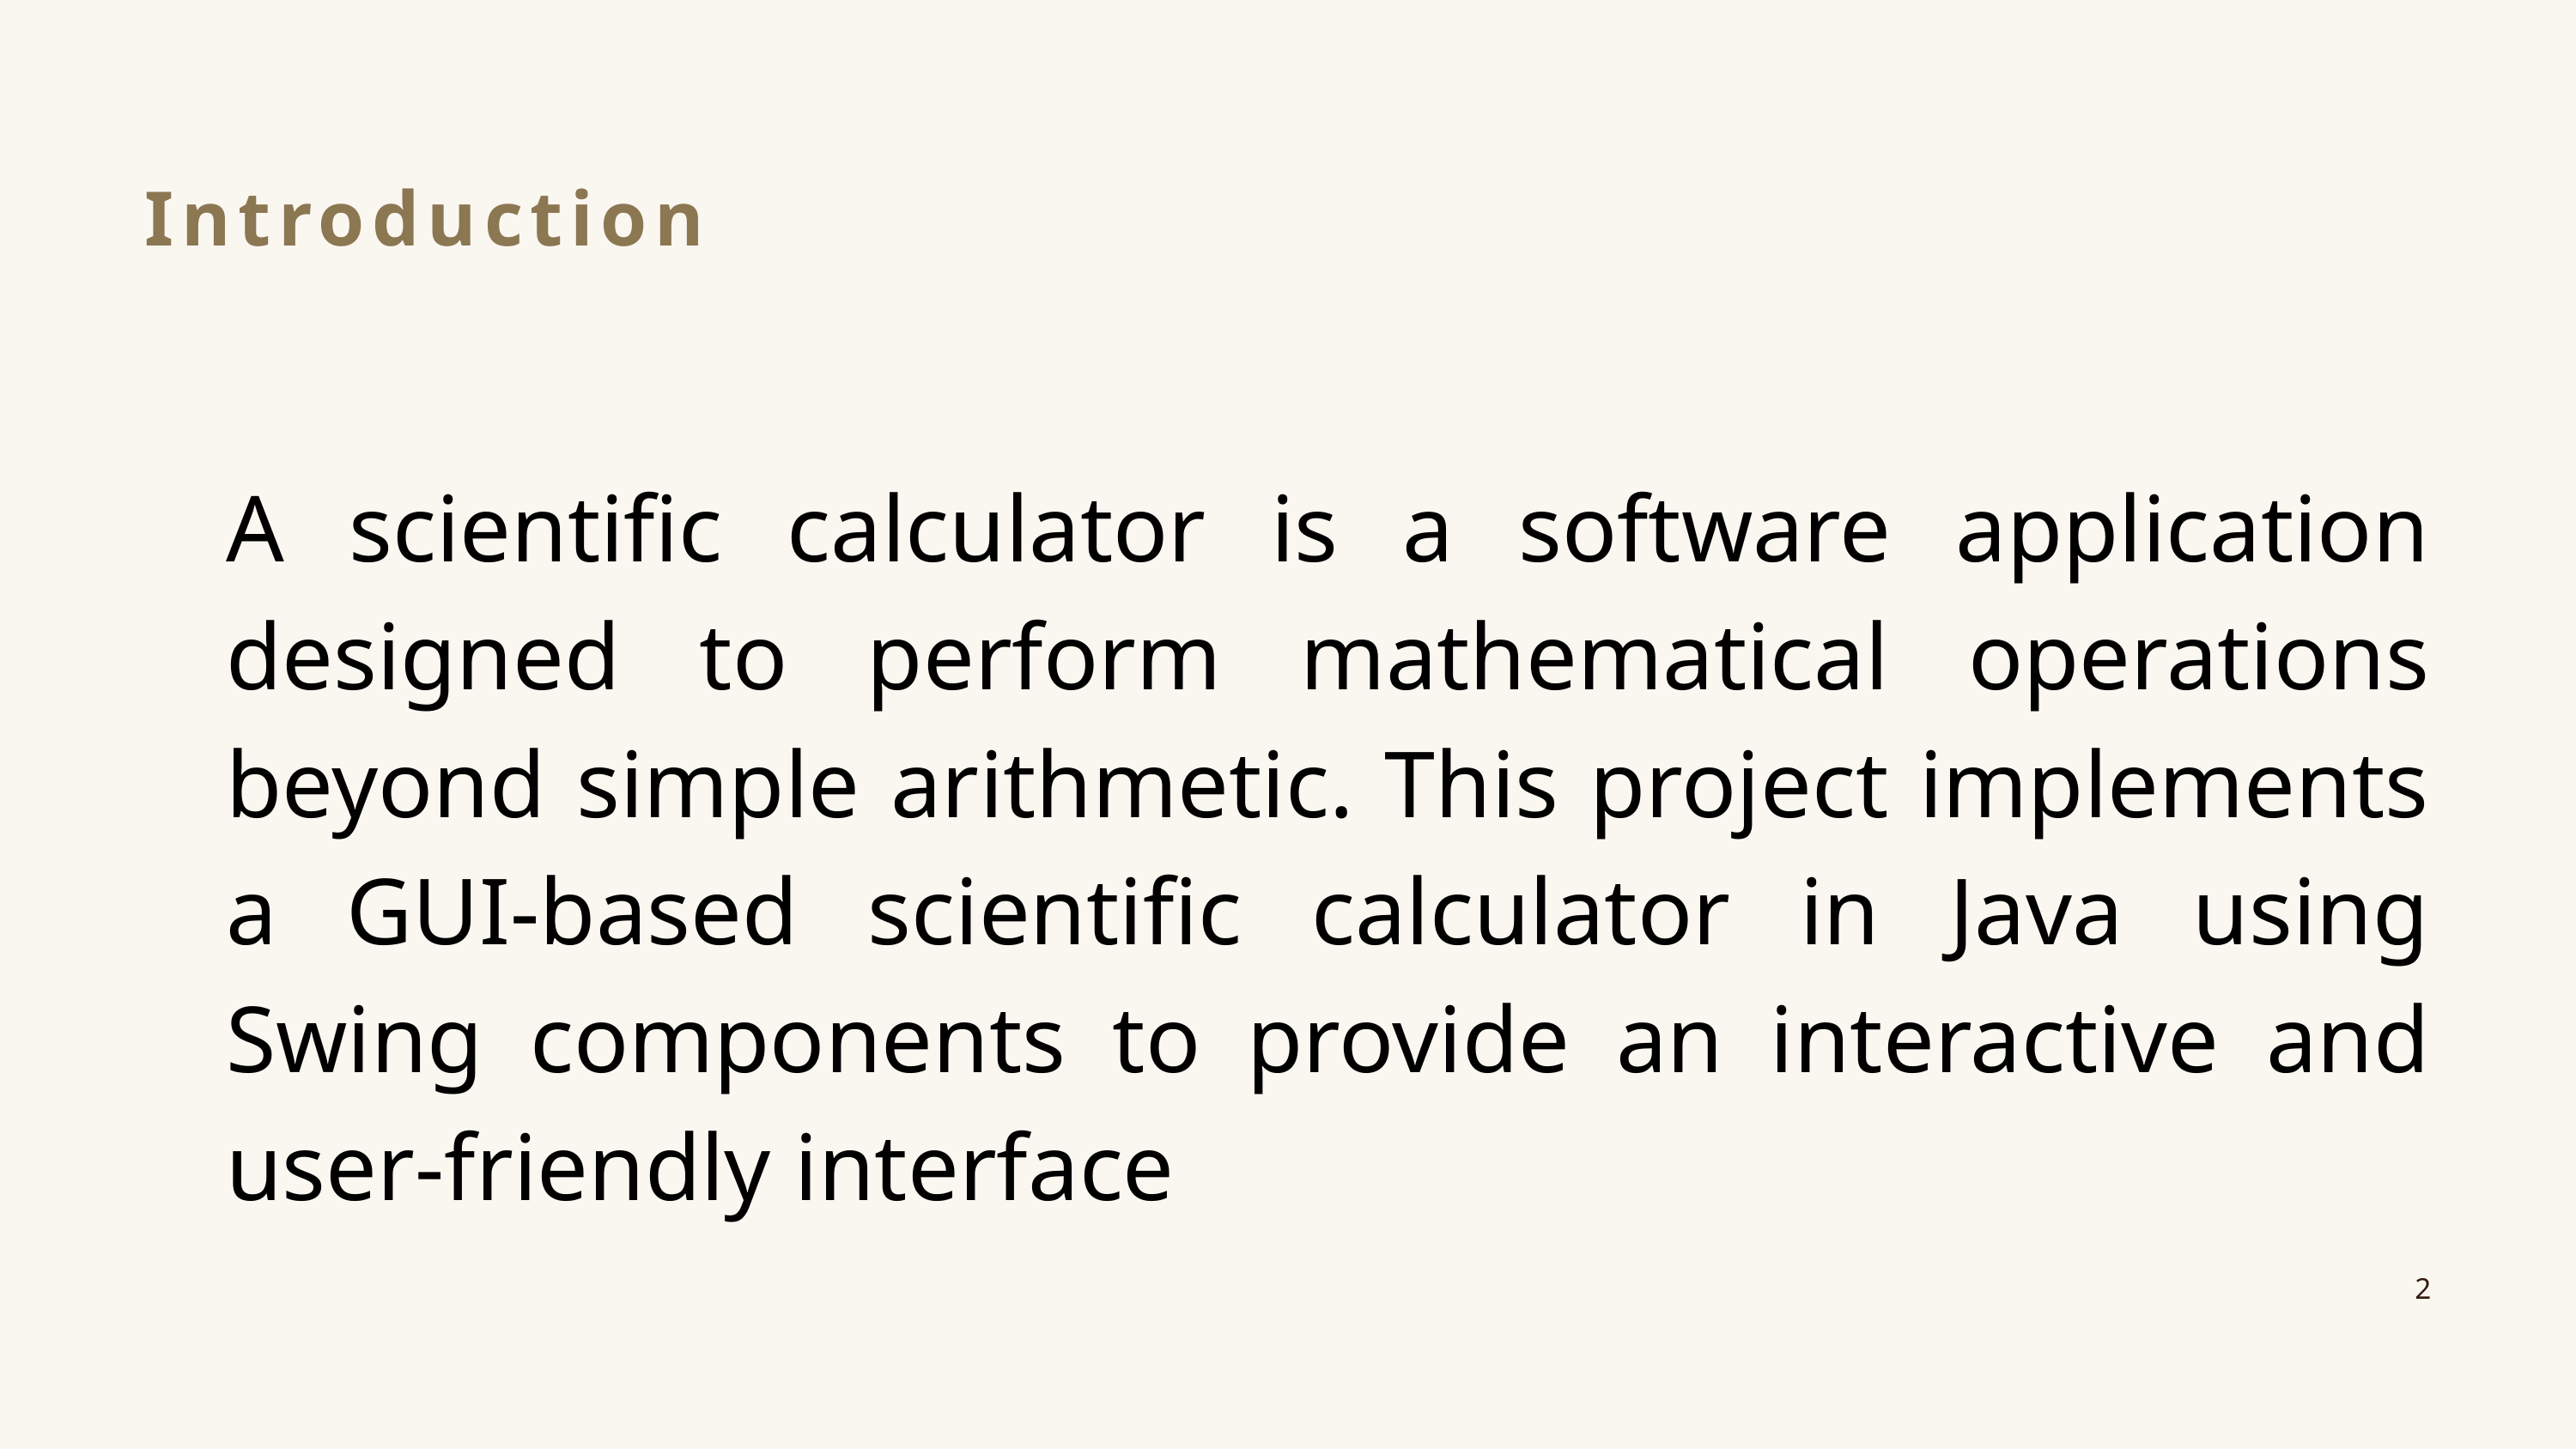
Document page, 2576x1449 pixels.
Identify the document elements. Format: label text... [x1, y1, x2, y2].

text_box A scientific calculator is a software application designed to perform mathematical operations beyond simple arithmetic. This project implements a GUI-based scientific calculator in Java using Swing components to provide an interactive and user-friendly interface [226, 452, 2432, 1219]
text_box 2 [1789, 1264, 2432, 1306]
text_box Introduction [144, 185, 1019, 262]
